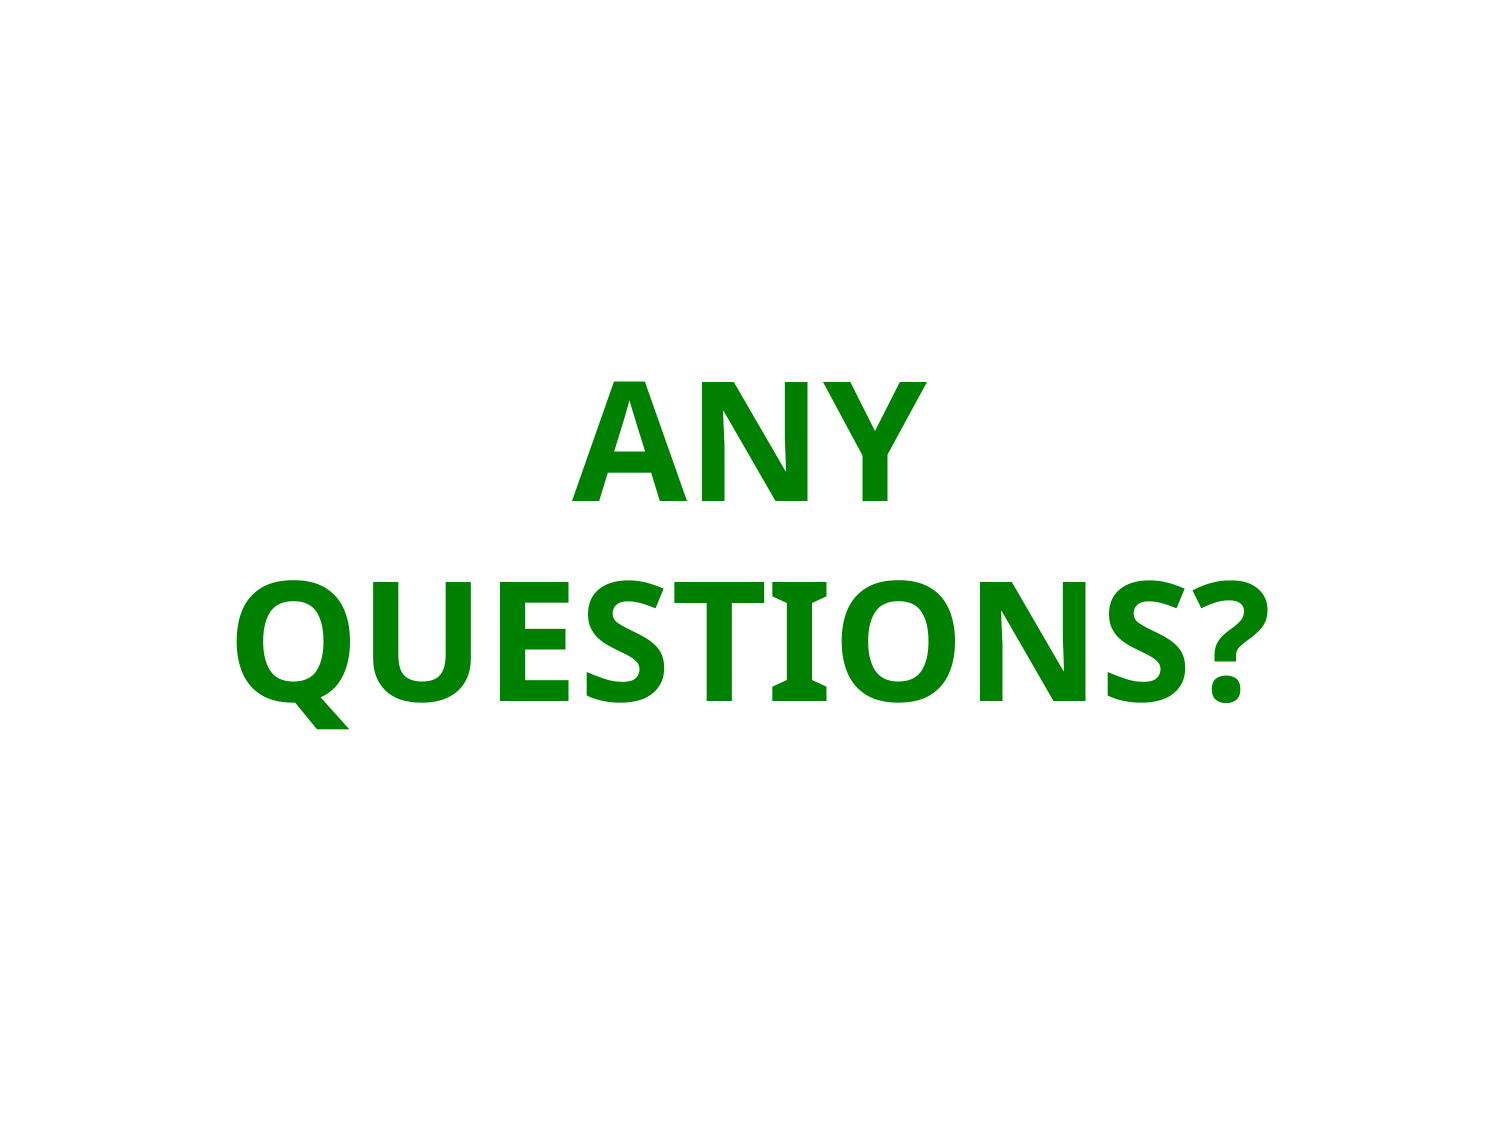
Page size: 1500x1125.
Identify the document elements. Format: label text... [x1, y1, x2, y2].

title ANY QUESTIONS? [75, 207, 1425, 863]
